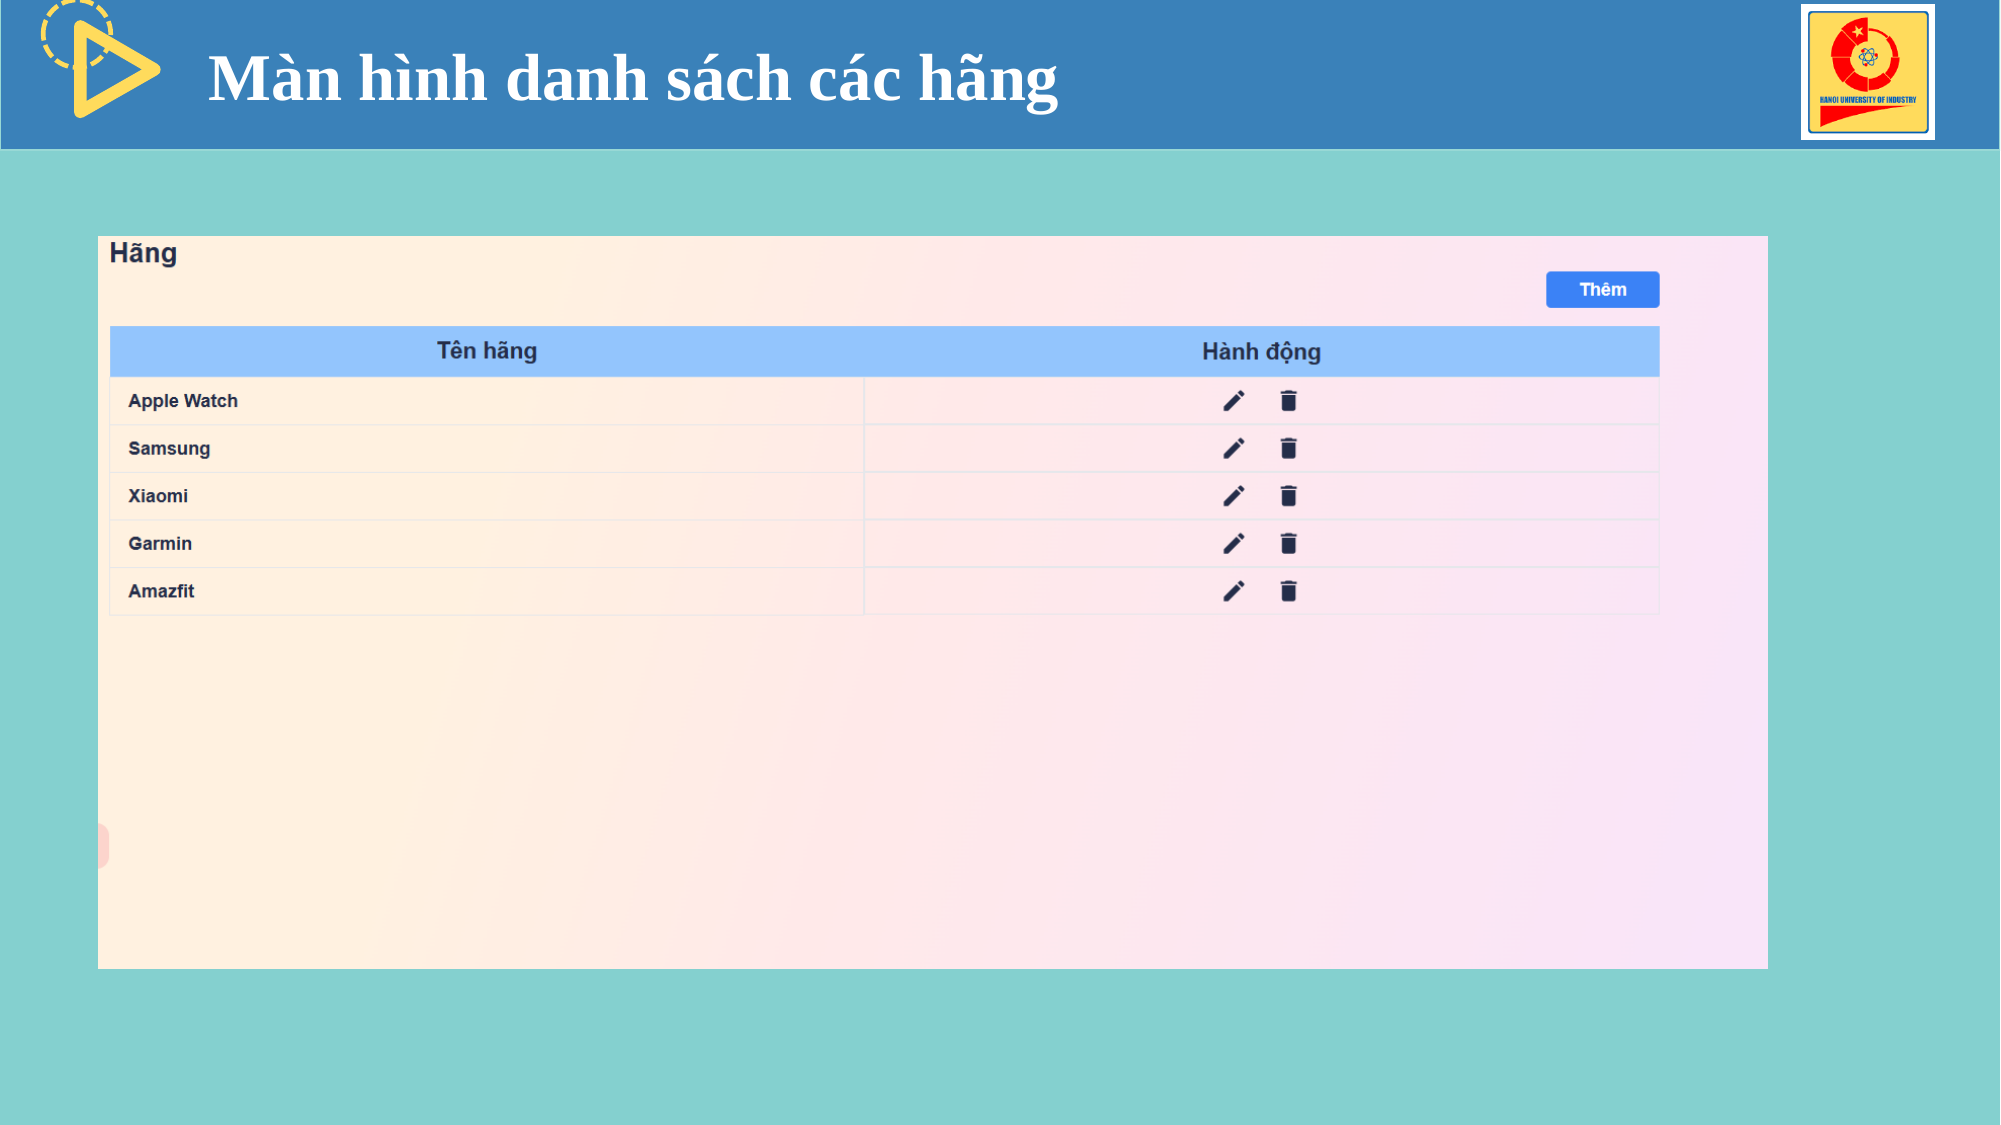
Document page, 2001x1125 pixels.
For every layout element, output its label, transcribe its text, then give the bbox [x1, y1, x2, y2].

text_box [78, 42, 157, 114]
picture [1801, 4, 1935, 140]
text_box [41, 0, 113, 70]
text_box Màn hình danh sách các hãng [193, 26, 1606, 122]
picture [98, 236, 1768, 970]
